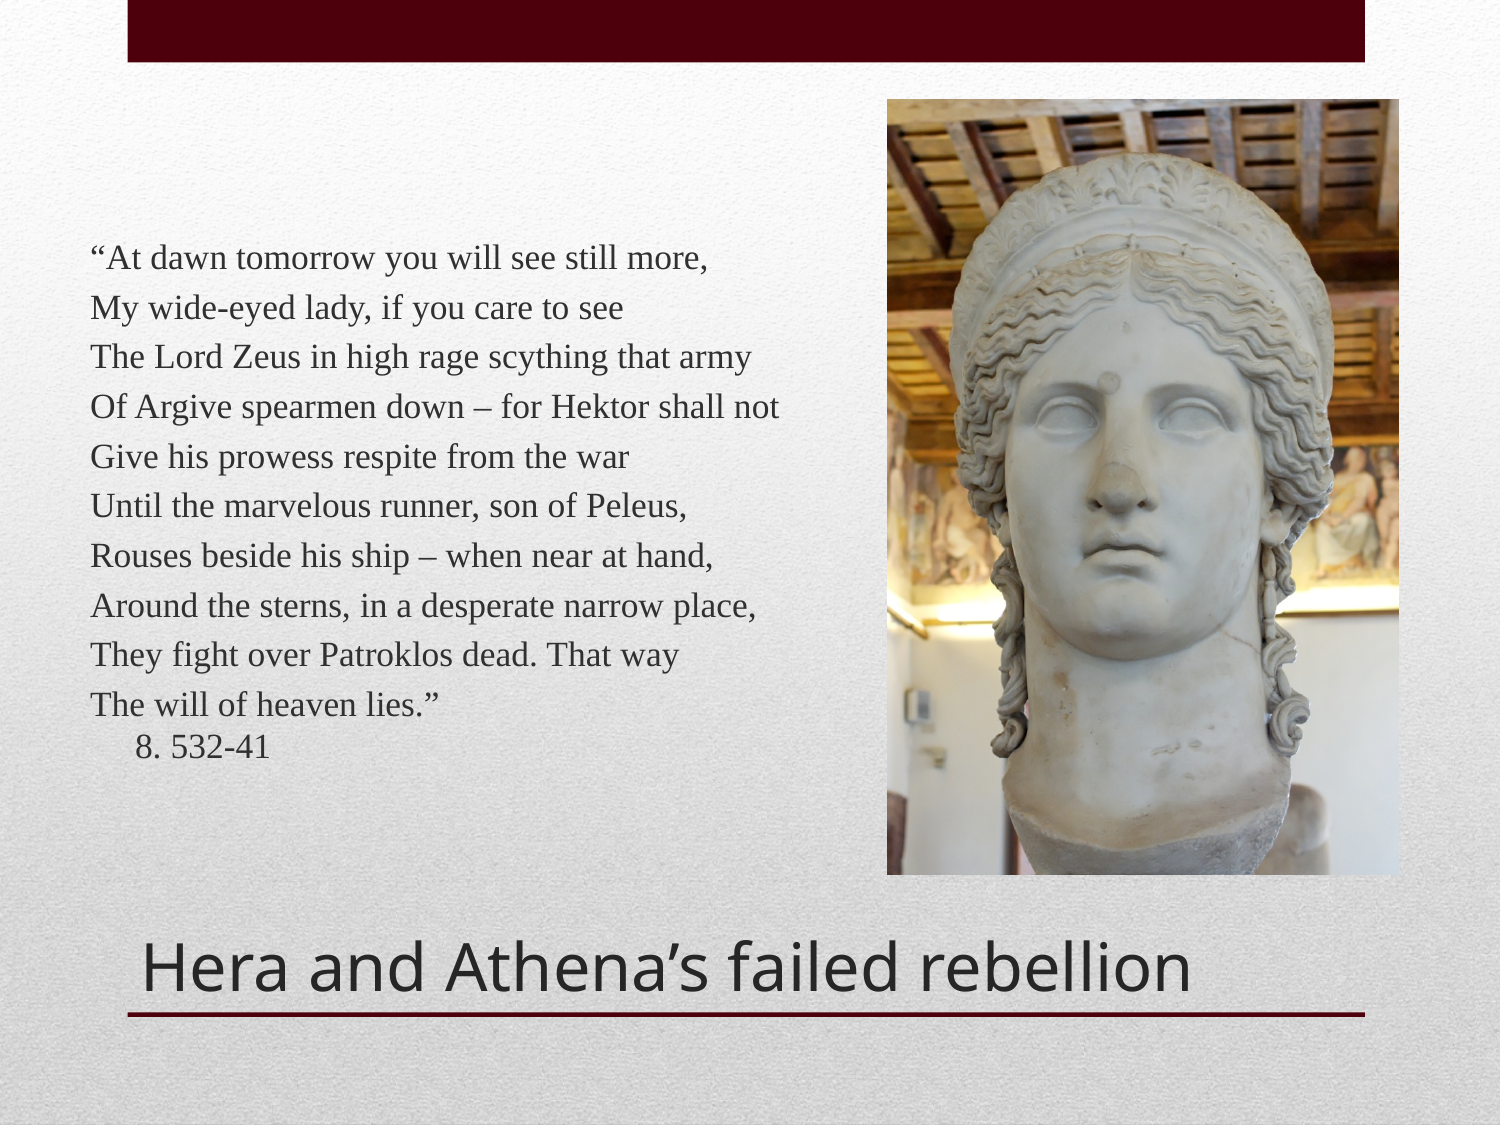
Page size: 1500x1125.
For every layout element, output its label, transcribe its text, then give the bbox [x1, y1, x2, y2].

picture [886, 99, 1400, 876]
title Hera and Athena’s failed rebellion [125, 750, 1238, 1013]
list “At dawn tomorrow you will see still more, My wide-eyed lady, if you care to see The Lord Zeus in high rage scything that army Of Argive spearmen down – for Hektor shall not Give his prowess respite from the war Until the marvelous runner, son of Peleus, Rouses beside his ship – when near at hand, Around the sterns, in a desperate narrow place, They fight over Patroklos dead. That way The will of heaven lies.” 8. 532-41 [75, 125, 825, 875]
